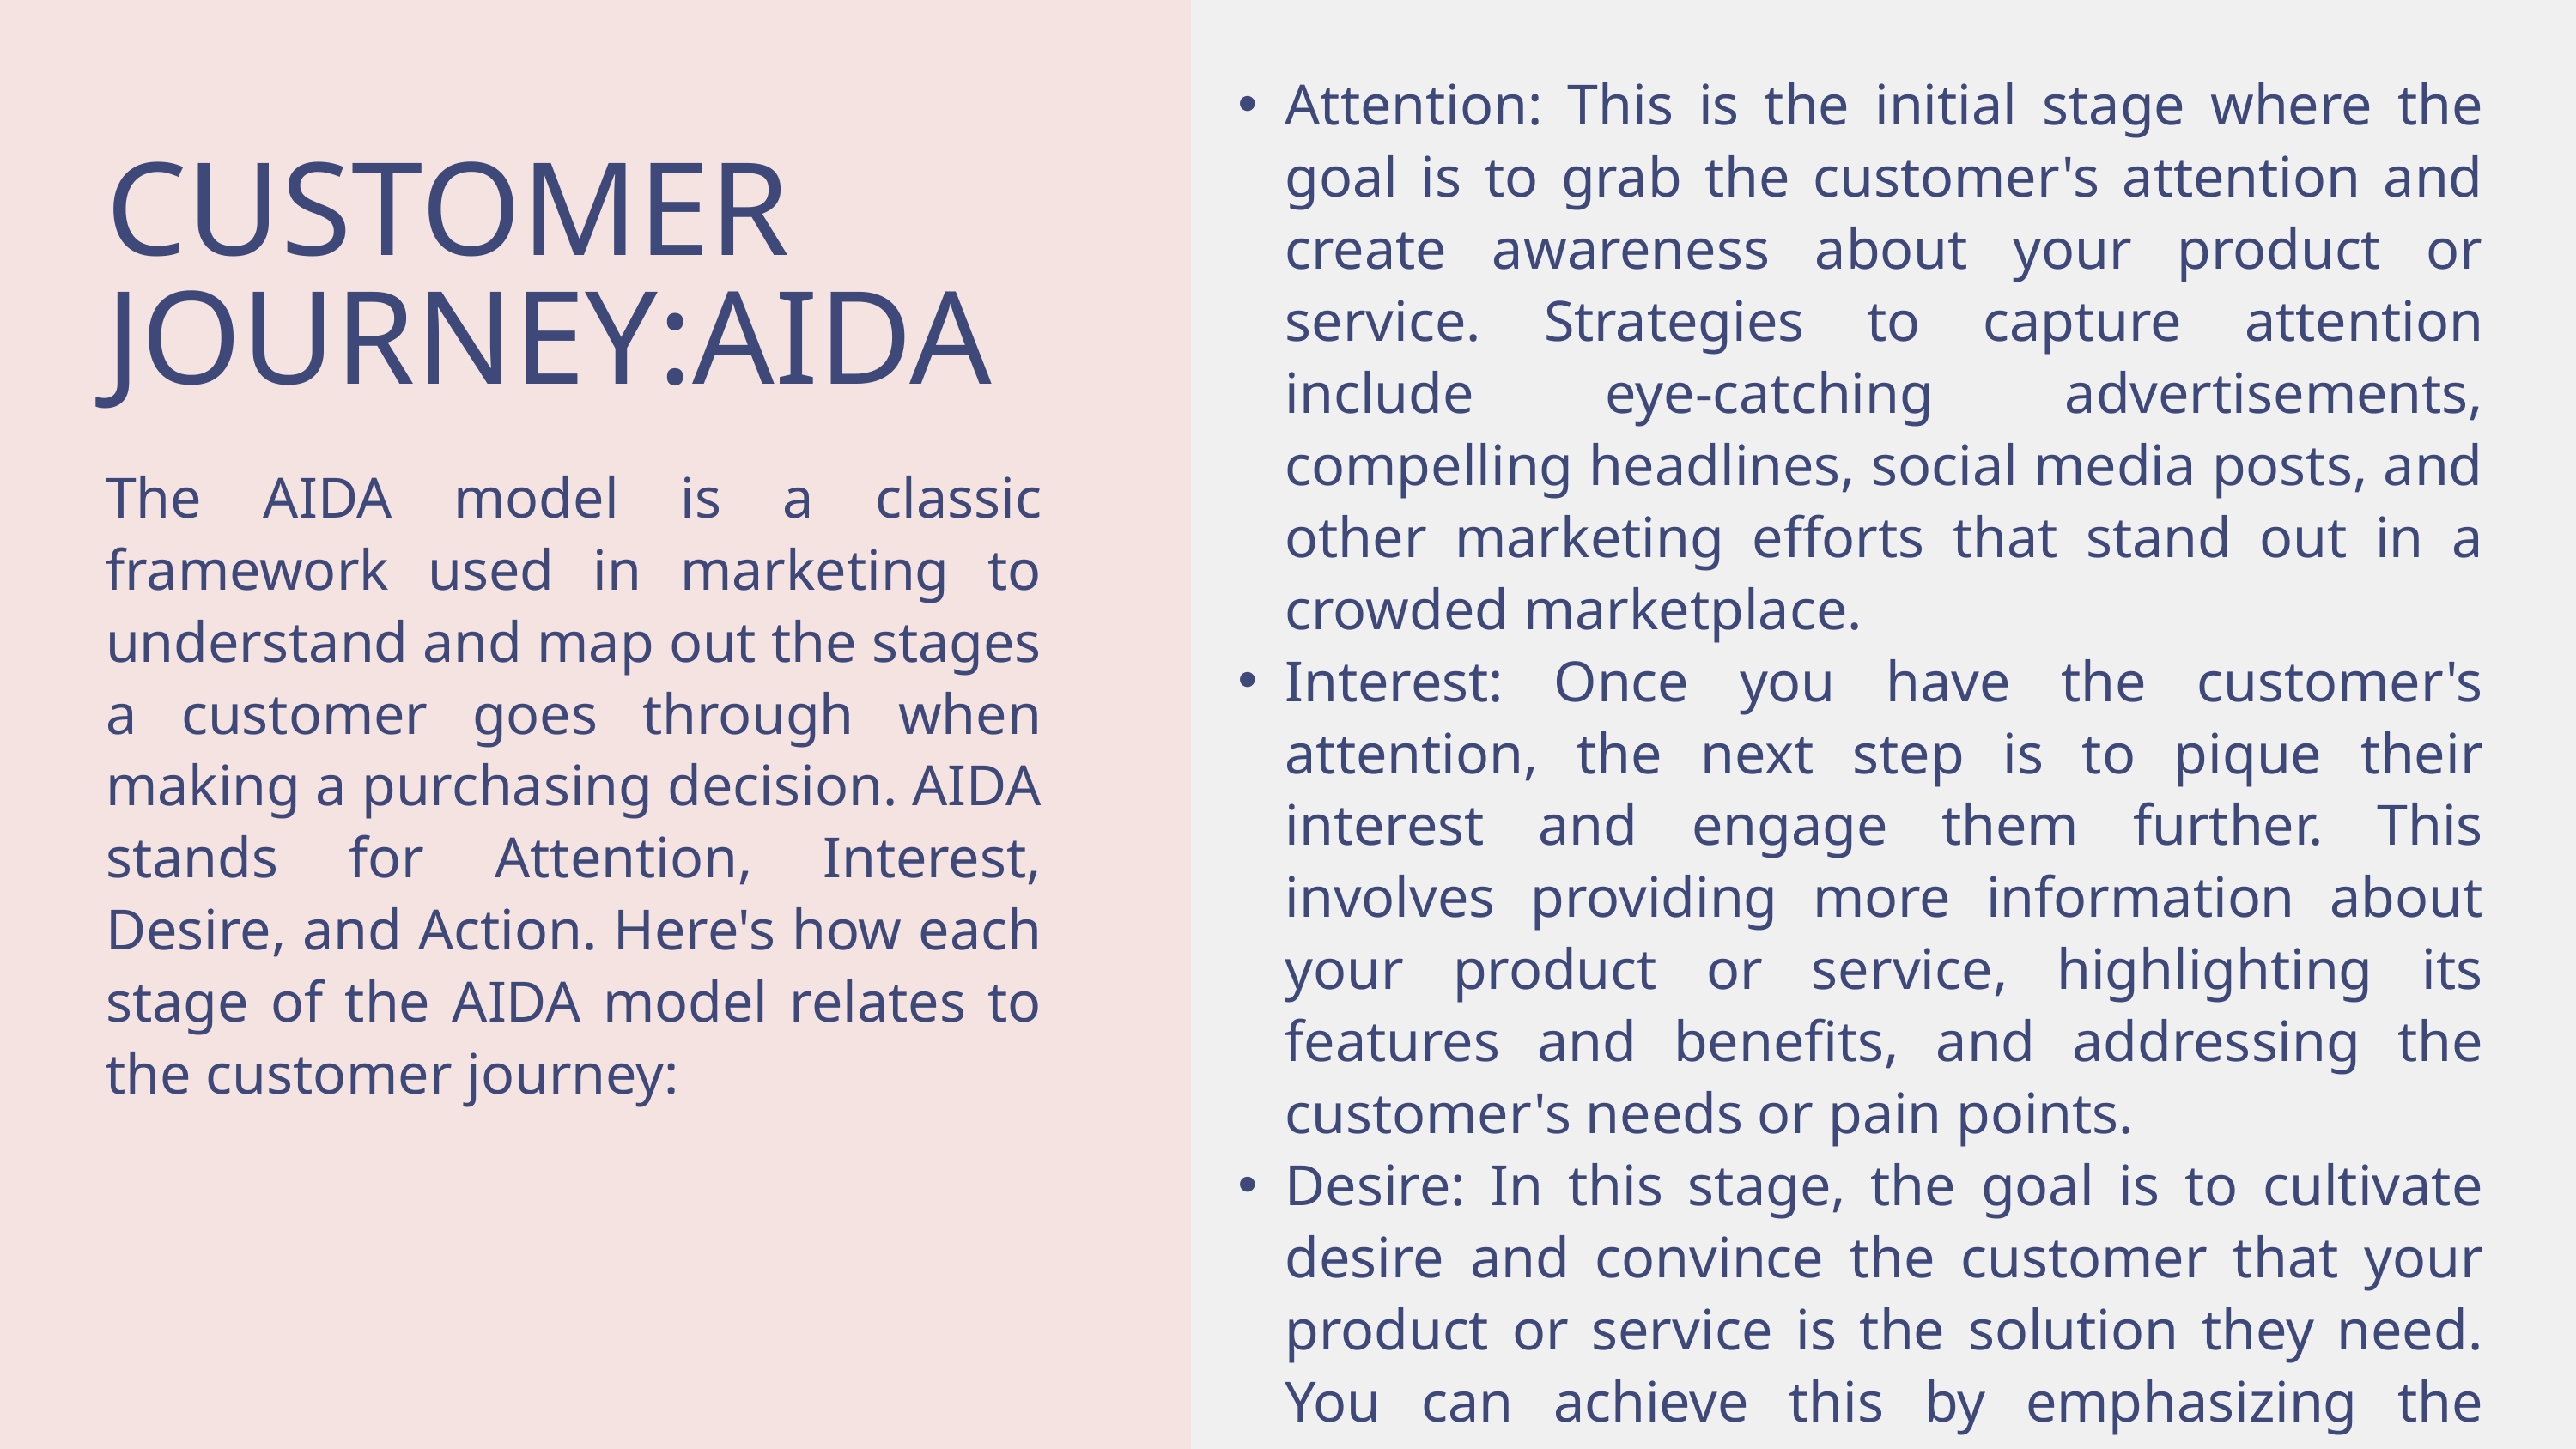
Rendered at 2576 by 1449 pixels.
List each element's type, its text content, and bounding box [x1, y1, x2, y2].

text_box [0, 0, 1191, 1449]
text_box Attention: This is the initial stage where the goal is to grab the customer's attention and create awareness about your product or service. Strategies to capture attention include eye-catching advertisements, compelling headlines, social media posts, and other marketing efforts that stand out in a crowded marketplace. Interest: Once you have the customer's attention, the next step is to pique their interest and engage them further. This involves providing more information about your product or service, highlighting its features and benefits, and addressing the customer's needs or pain points. Desire: In this stage, the goal is to cultivate desire and convince the customer that your product or service is the solution they need. You can achieve this by emphasizing the unique selling points, demonstrating value, and creating a sense of urgency or exclusivity through limited-time offers or special promotions. [1195, 64, 2484, 1449]
